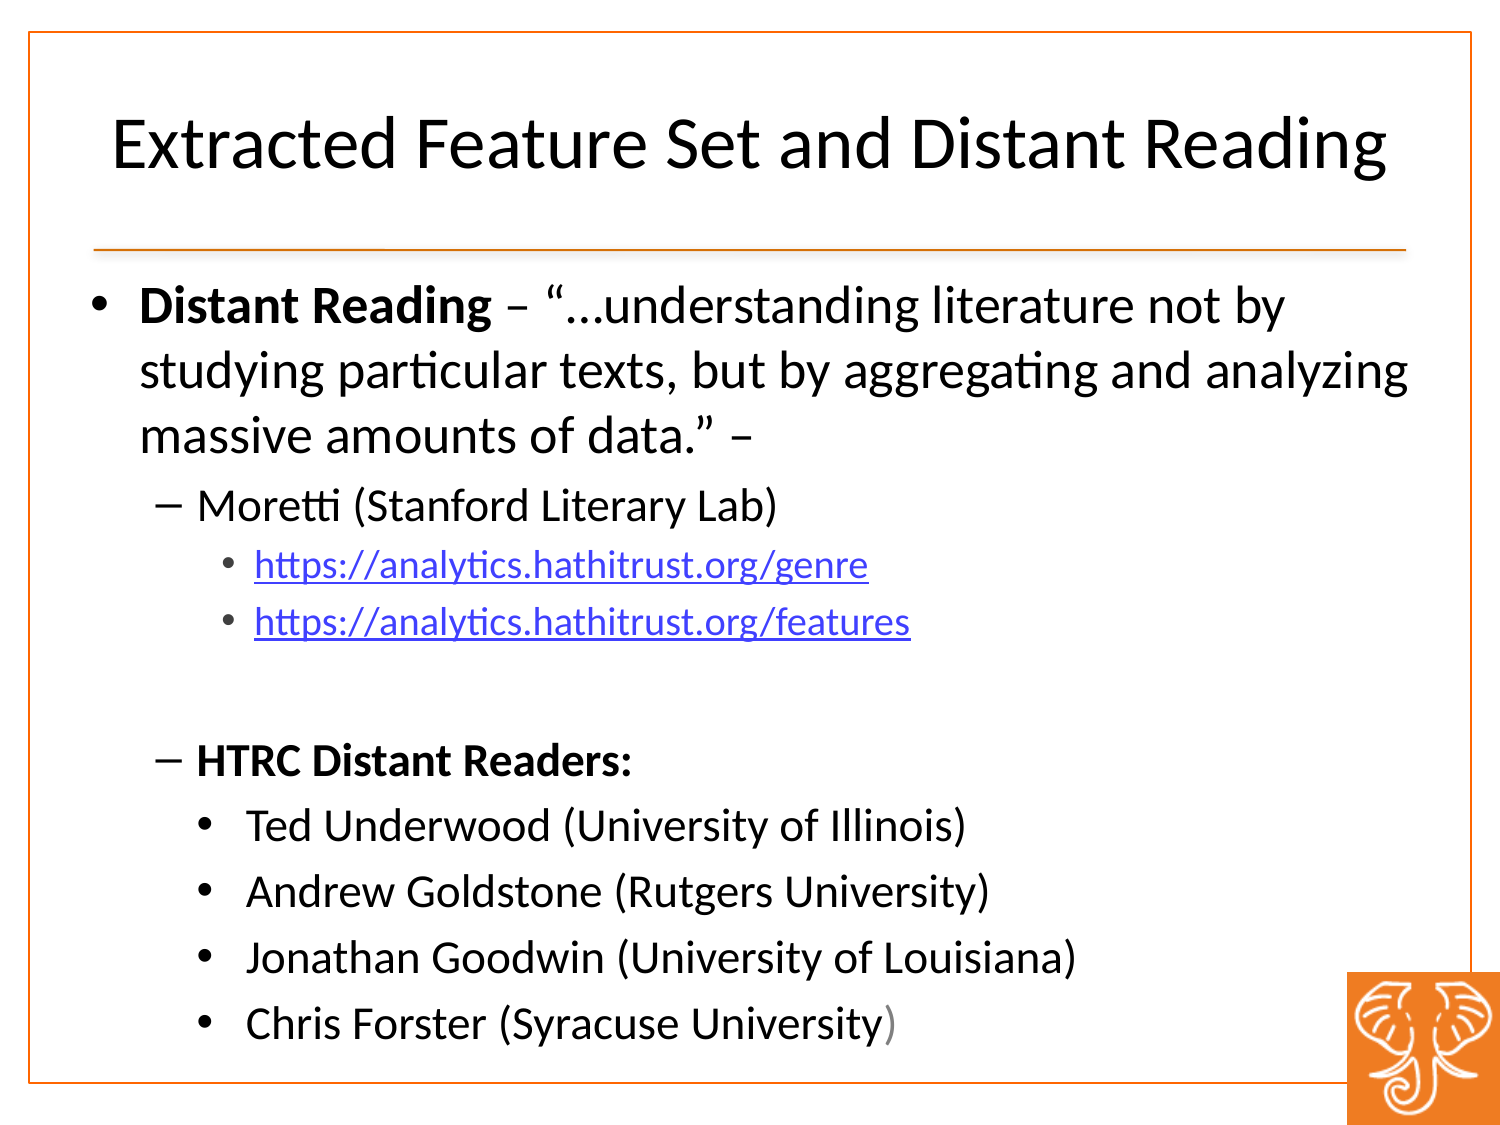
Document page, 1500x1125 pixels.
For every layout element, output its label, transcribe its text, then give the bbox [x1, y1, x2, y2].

picture [1347, 972, 1500, 1125]
list Distant Reading – “…understanding literature not by studying particular texts, but by aggregating and analyzing massive amounts of data.” – Moretti (Stanford Literary Lab) https://analytics.hathitrust.org/genre https://analytics.hathitrust.org/features HTRC Distant Readers: Ted Underwood (University of Illinois) Andrew Goldstone (Rutgers University) Jonathan Goodwin (University of Louisiana) Chris Forster (Syracuse University) [75, 262, 1425, 1066]
title Extracted Feature Set and Distant Reading [75, 45, 1425, 233]
